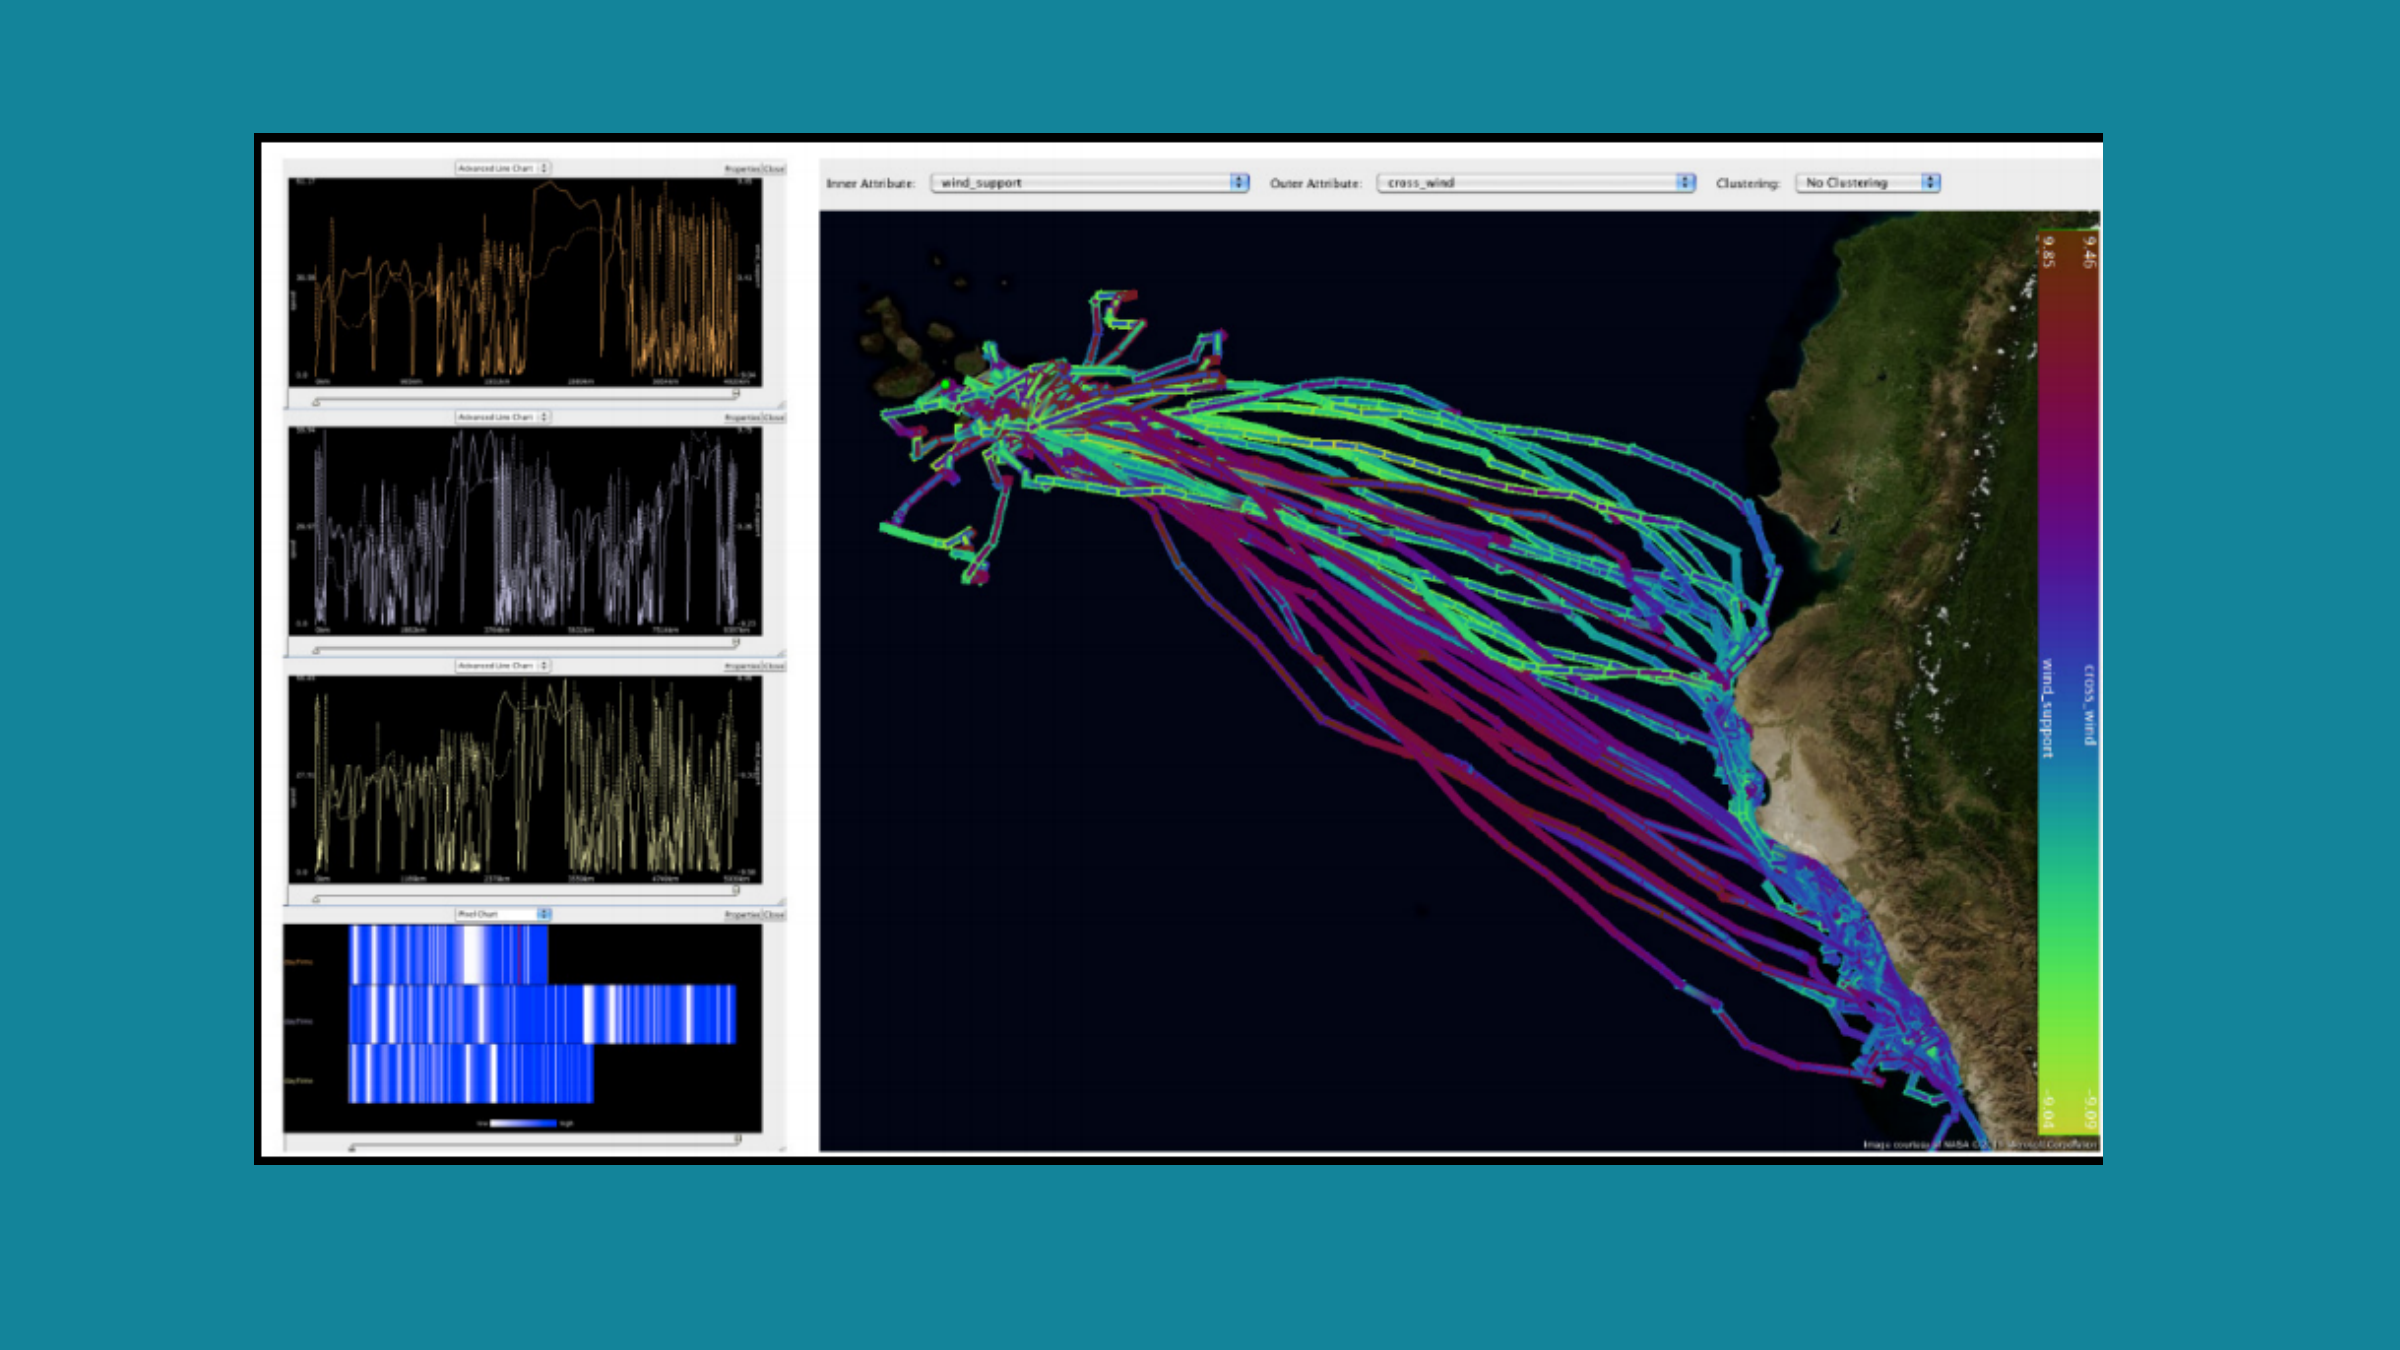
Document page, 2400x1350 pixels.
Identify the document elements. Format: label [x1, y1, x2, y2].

picture [254, 133, 2104, 1165]
